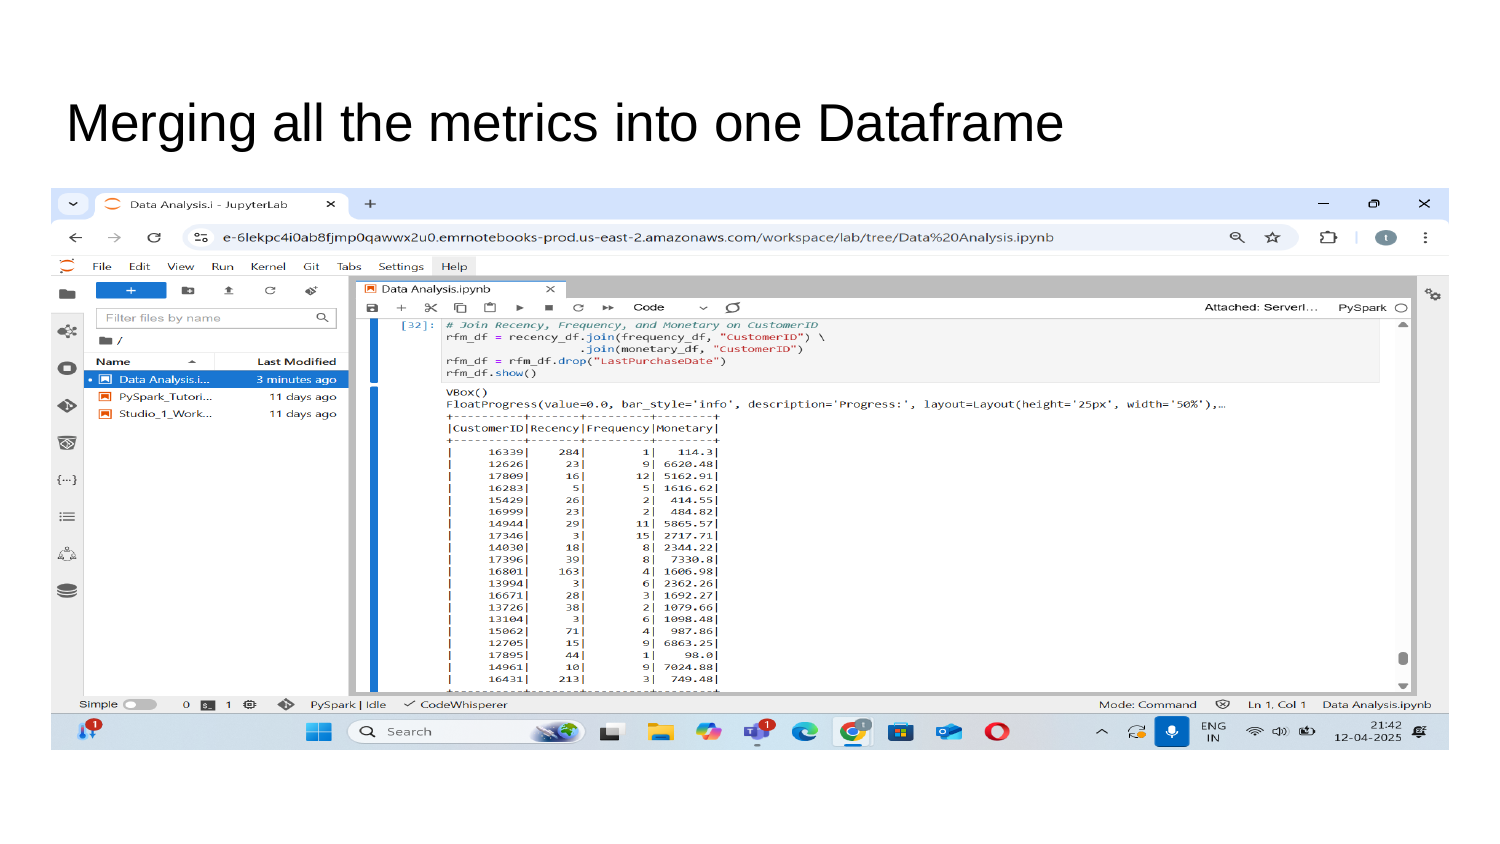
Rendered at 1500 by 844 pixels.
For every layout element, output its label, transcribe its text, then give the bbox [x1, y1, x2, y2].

picture [50, 188, 1450, 750]
title Merging all the metrics into one Dataframe [51, 72, 1449, 167]
